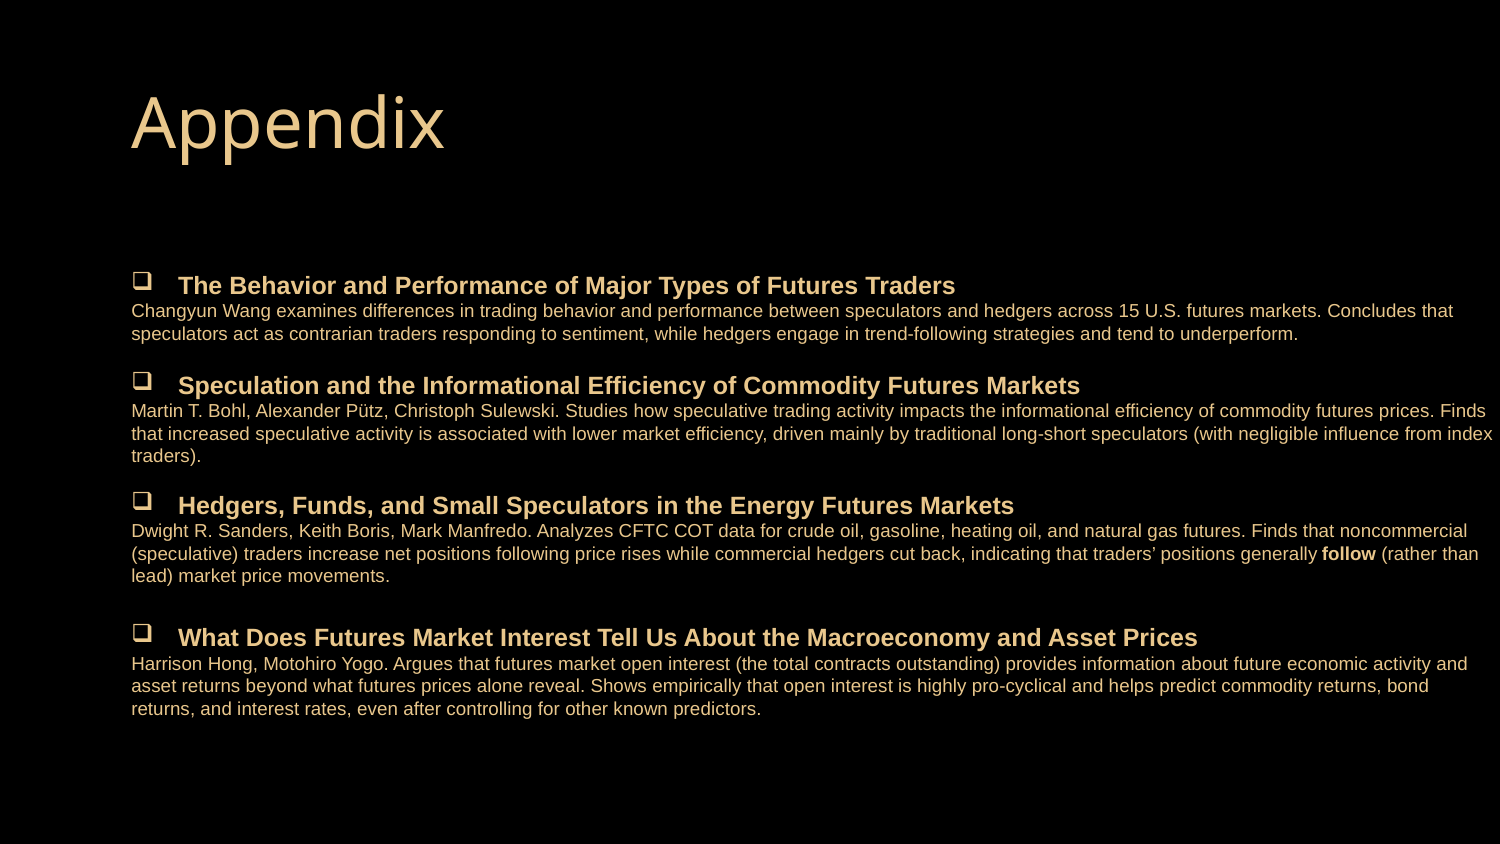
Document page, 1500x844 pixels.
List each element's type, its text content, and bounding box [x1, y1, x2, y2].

subtitle The Behavior and Performance of Major Types of Futures Traders Changyun Wang examines differences in trading behavior and performance between speculators and hedgers across 15 U.S. futures markets. Concludes that speculators act as contrarian traders responding to sentiment, while hedgers engage in trend-following strategies and tend to underperform. Speculation and the Informational Efficiency of Commodity Futures Markets Martin T. Bohl, Alexander Pütz, Christoph Sulewski. Studies how speculative trading activity impacts the informational efficiency of commodity futures prices. Finds that increased speculative activity is associated with lower market efficiency, driven mainly by traditional long-short speculators (with negligible influence from index traders). Hedgers, Funds, and Small Speculators in the Energy Futures Markets Dwight R. Sanders, Keith Boris, Mark Manfredo. Analyzes CFTC COT data for crude oil, gasoline, heating oil, and natural gas futures. Finds that noncommercial (speculative) traders increase net positions following price rises while commercial hedgers cut back, indicating that traders’ positions generally follow (rather than lead) market price movements. What Does Futures Market Interest Tell Us About the Macroeconomy and Asset Prices Harrison Hong, Motohiro Yogo. Argues that futures market open interest (the total contracts outstanding) provides information about future economic activity and asset returns beyond what futures prices alone reveal. Shows empirically that open interest is highly pro-cyclical and helps predict commodity returns, bond returns, and interest rates, even after controlling for other known predictors. [116, 261, 1500, 772]
title Appendix [116, 62, 1226, 261]
